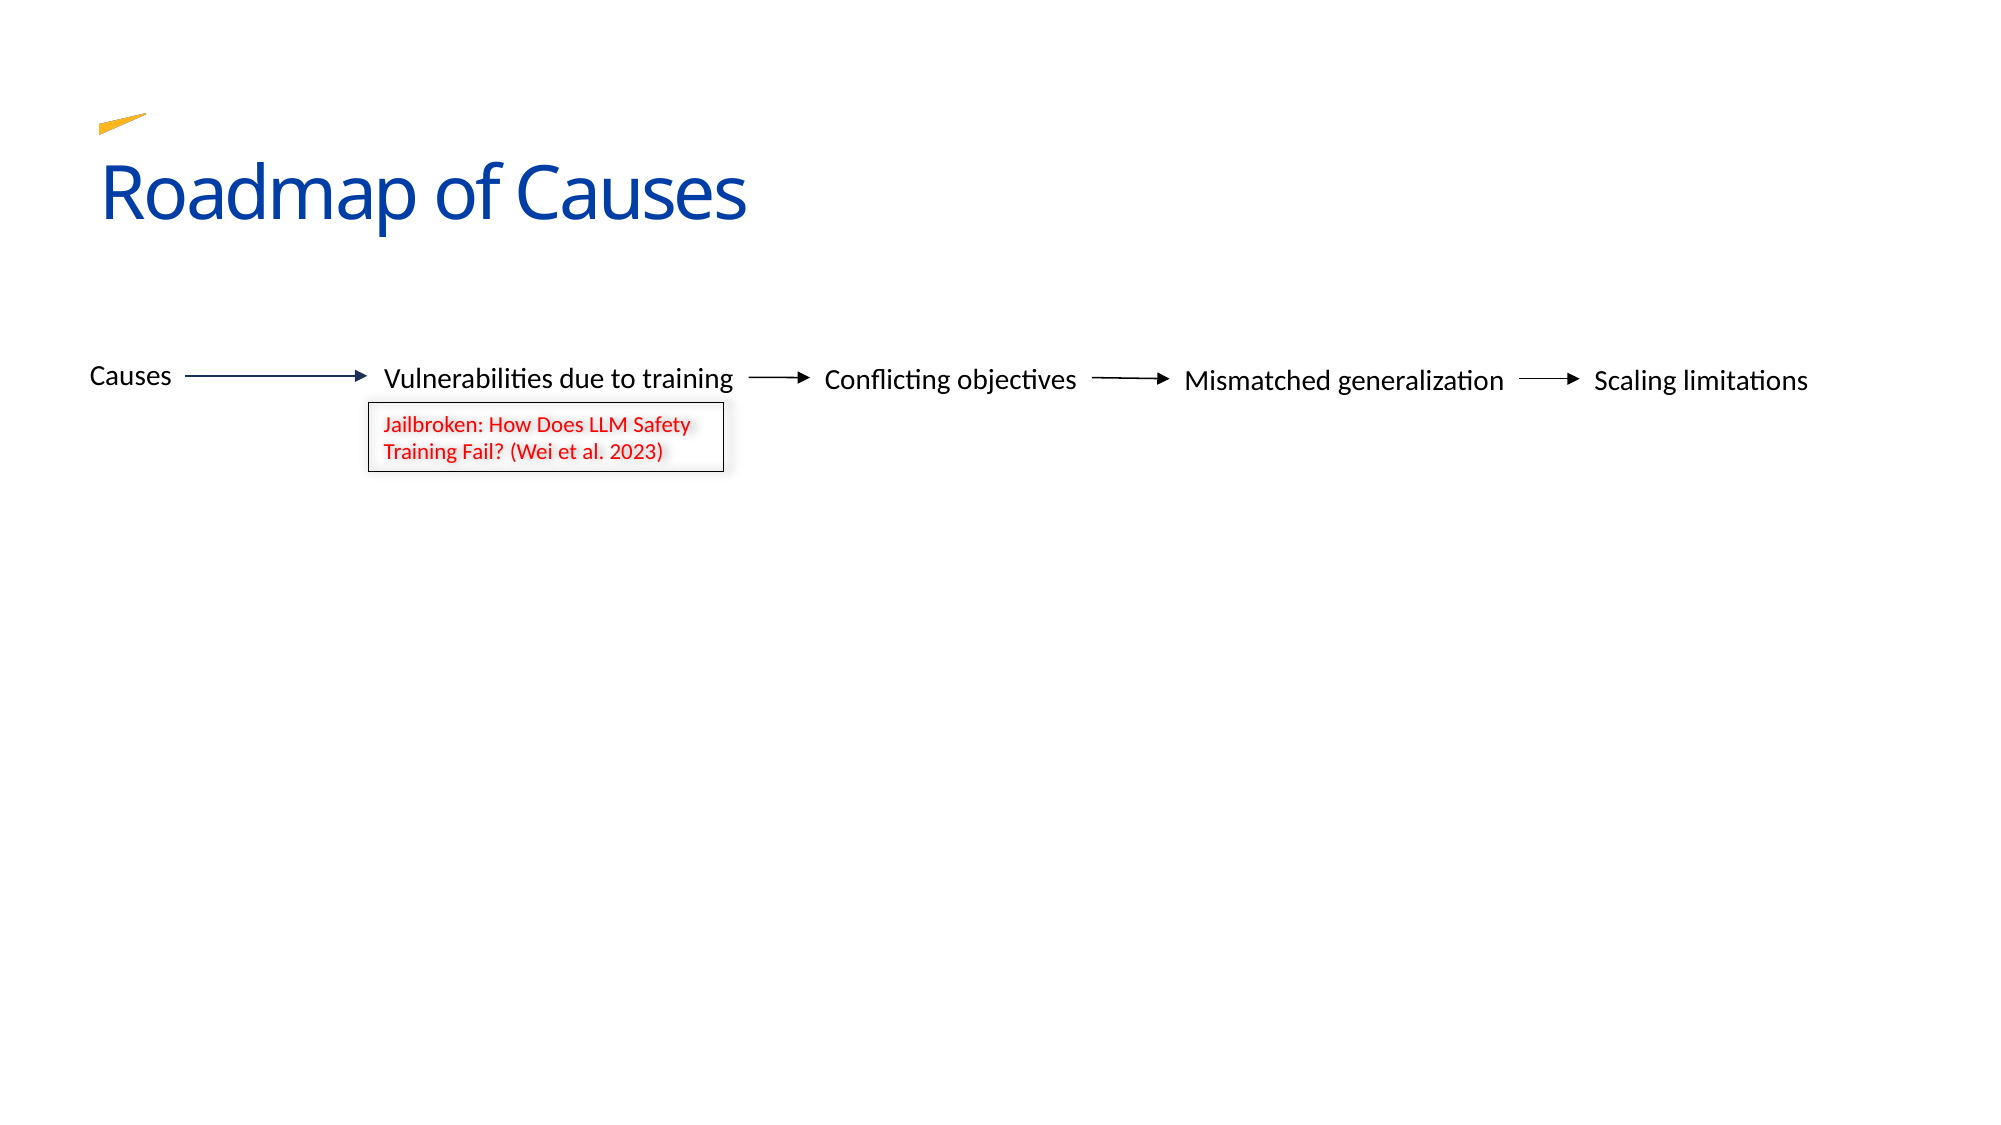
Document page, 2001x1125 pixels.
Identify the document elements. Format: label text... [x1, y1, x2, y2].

text_box Scaling limitations [1579, 353, 1824, 404]
text_box Jailbroken: How Does LLM Safety Training Fail? (Wei et al. 2023) [368, 402, 724, 472]
text_box Causes [75, 349, 188, 399]
text_box Roadmap of Causes [99, 144, 1588, 235]
text_box [184, 369, 368, 383]
text_box Vulnerabilities due to training [369, 352, 749, 403]
text_box Conflicting objectives [810, 352, 1092, 403]
picture [99, 113, 146, 135]
text_box Mismatched generalization [1169, 353, 1520, 404]
